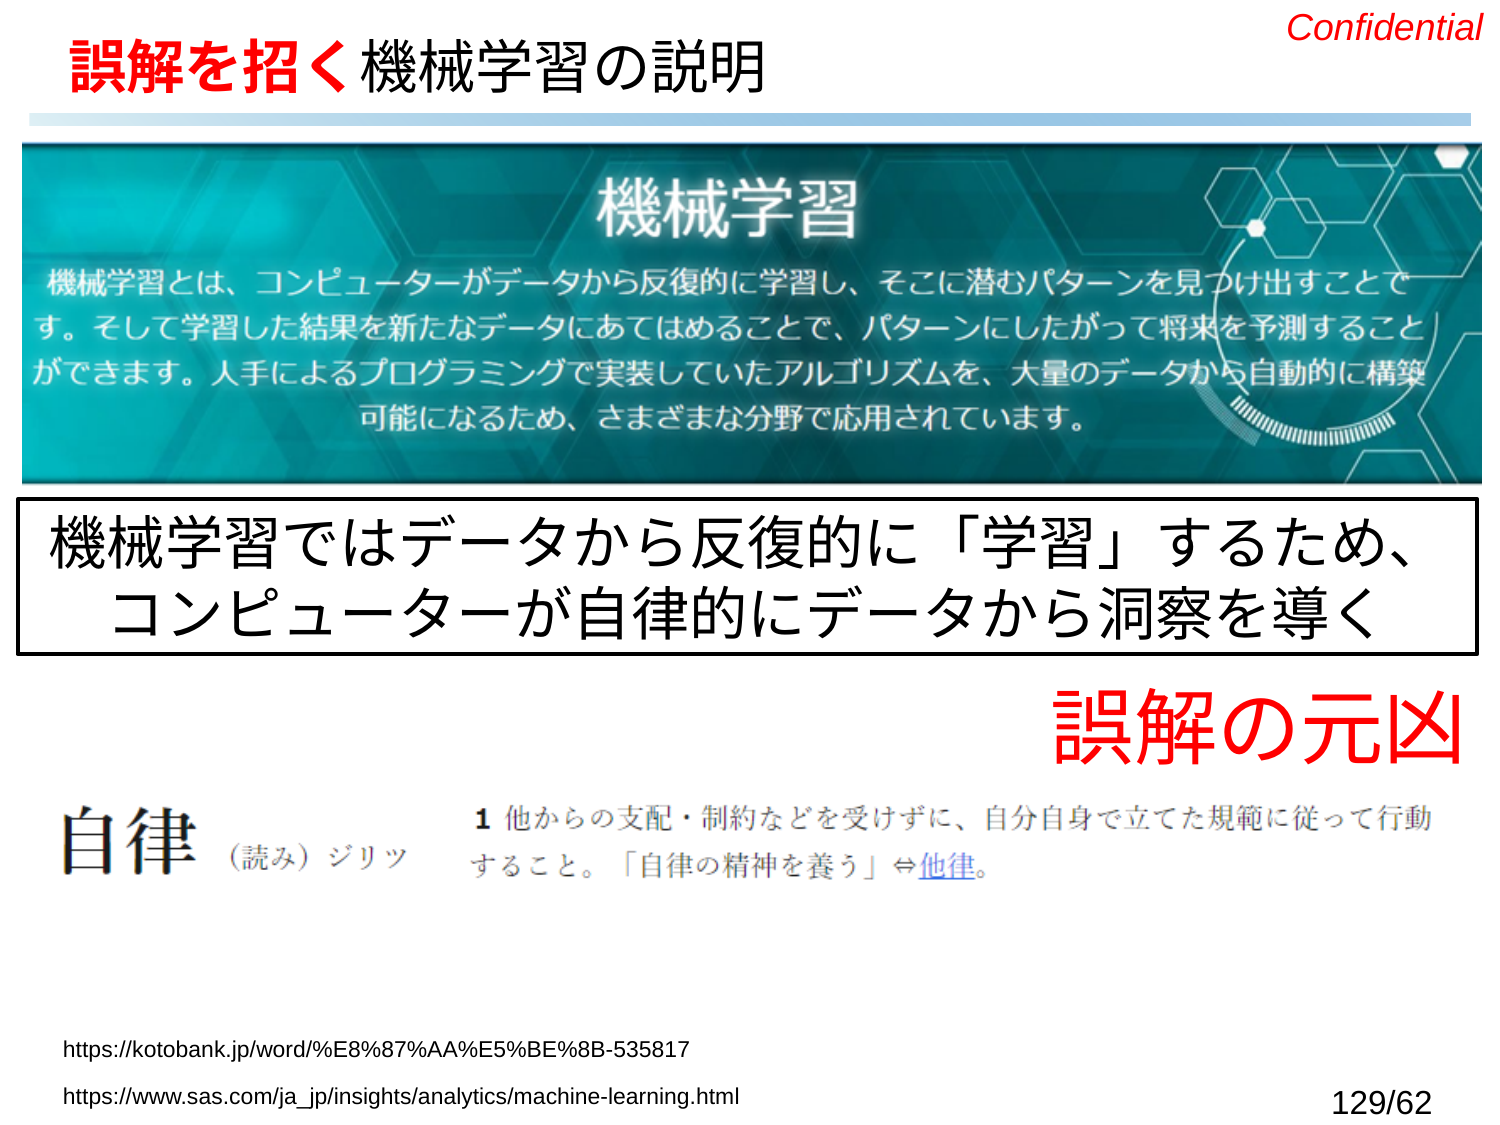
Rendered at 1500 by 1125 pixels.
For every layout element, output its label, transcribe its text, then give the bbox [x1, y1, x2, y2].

text_box 機械学習ではデータから反復的に「学習」するため、 コンピューターが自律的にデータから洞察を導く [16, 497, 1479, 656]
text_box 誤解の元凶 [1036, 667, 1482, 783]
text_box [36, 764, 1459, 917]
picture [22, 133, 1483, 631]
text_box https://kotobank.jp/word/%E8%87%AA%E5%BE%8B-535817 [48, 1027, 1500, 1070]
title 誤解を招く機械学習の説明 [52, 18, 1452, 112]
text_box https://www.sas.com/ja_jp/insights/analytics/machine-learning.html [48, 1074, 1313, 1117]
